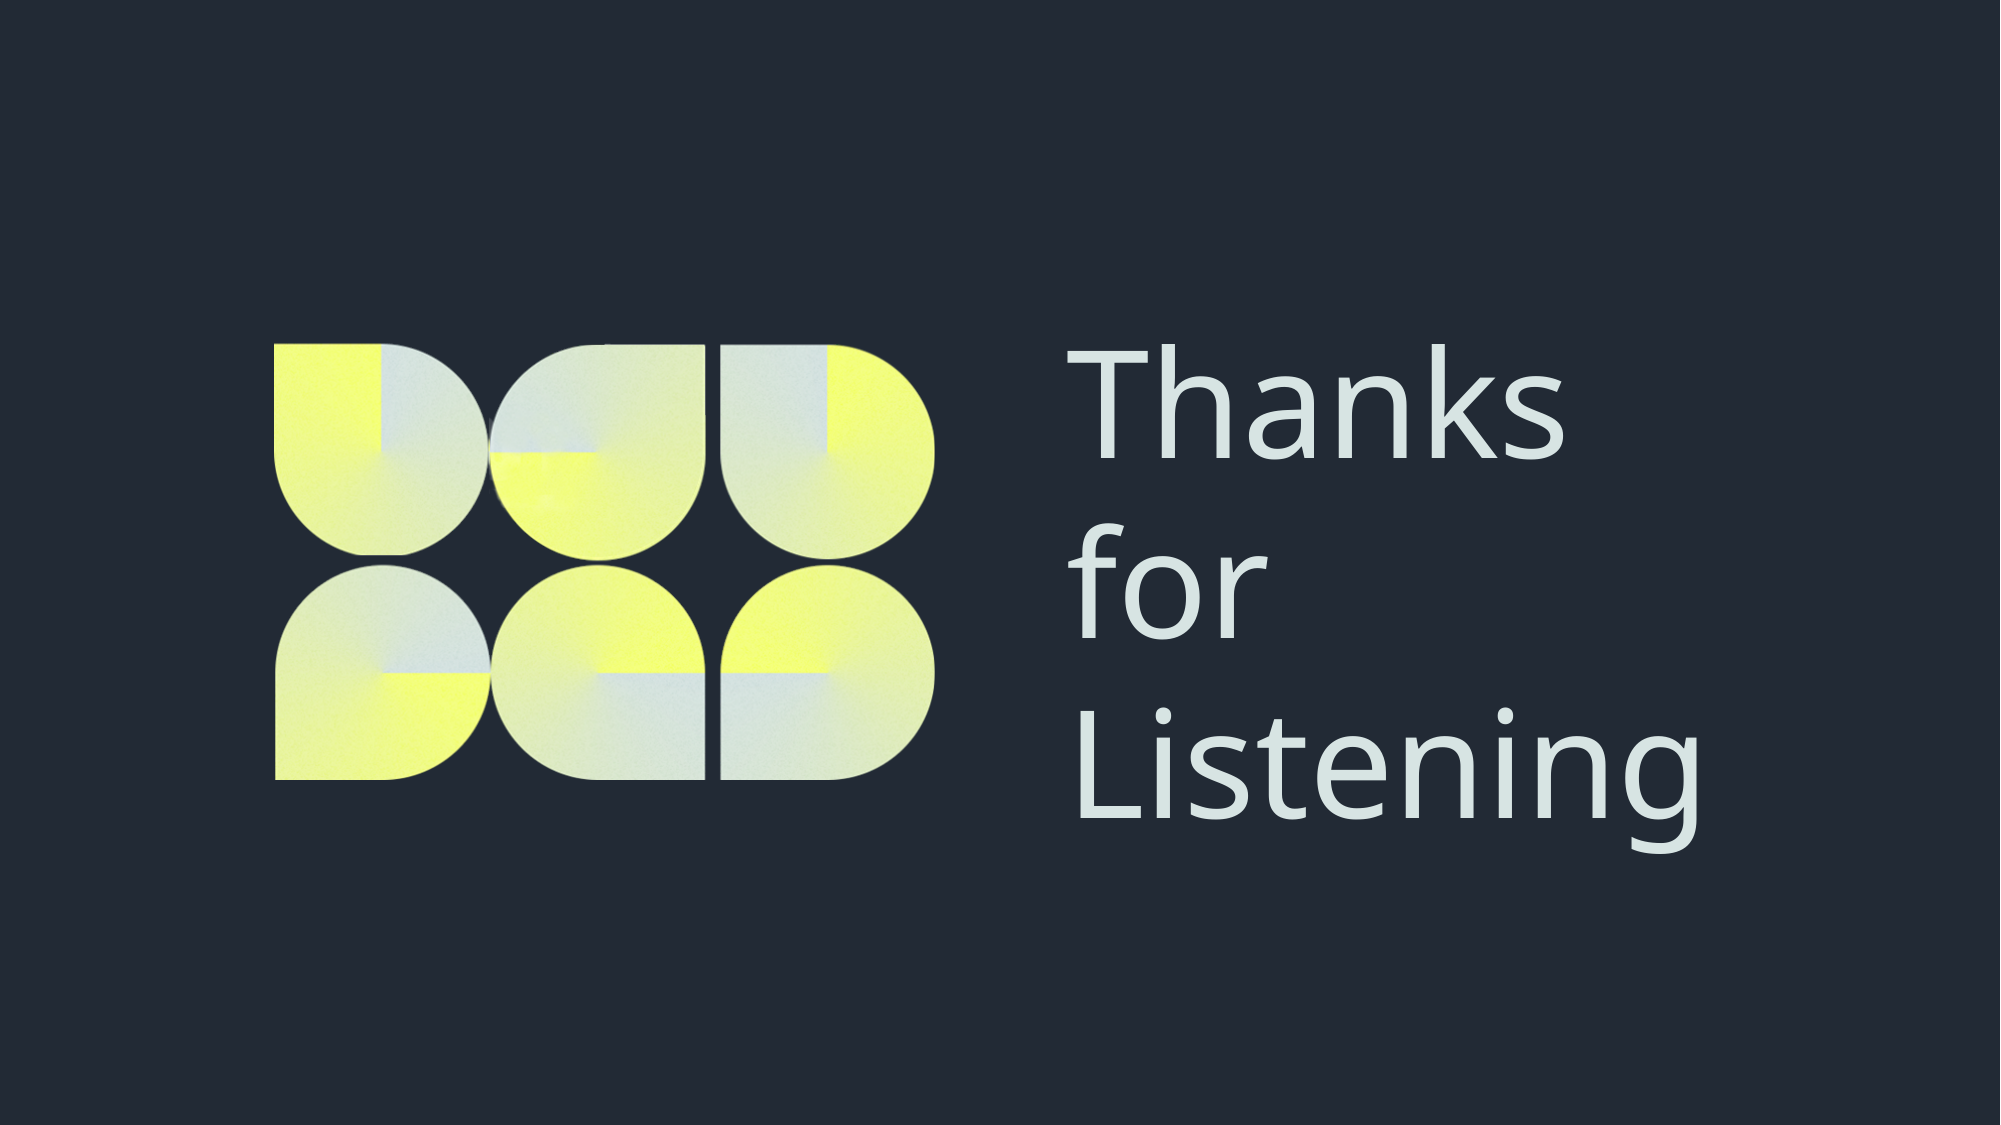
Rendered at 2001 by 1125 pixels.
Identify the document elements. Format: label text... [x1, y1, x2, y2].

picture [274, 335, 935, 780]
text_box Thanks for Listening [1051, 301, 1791, 1044]
